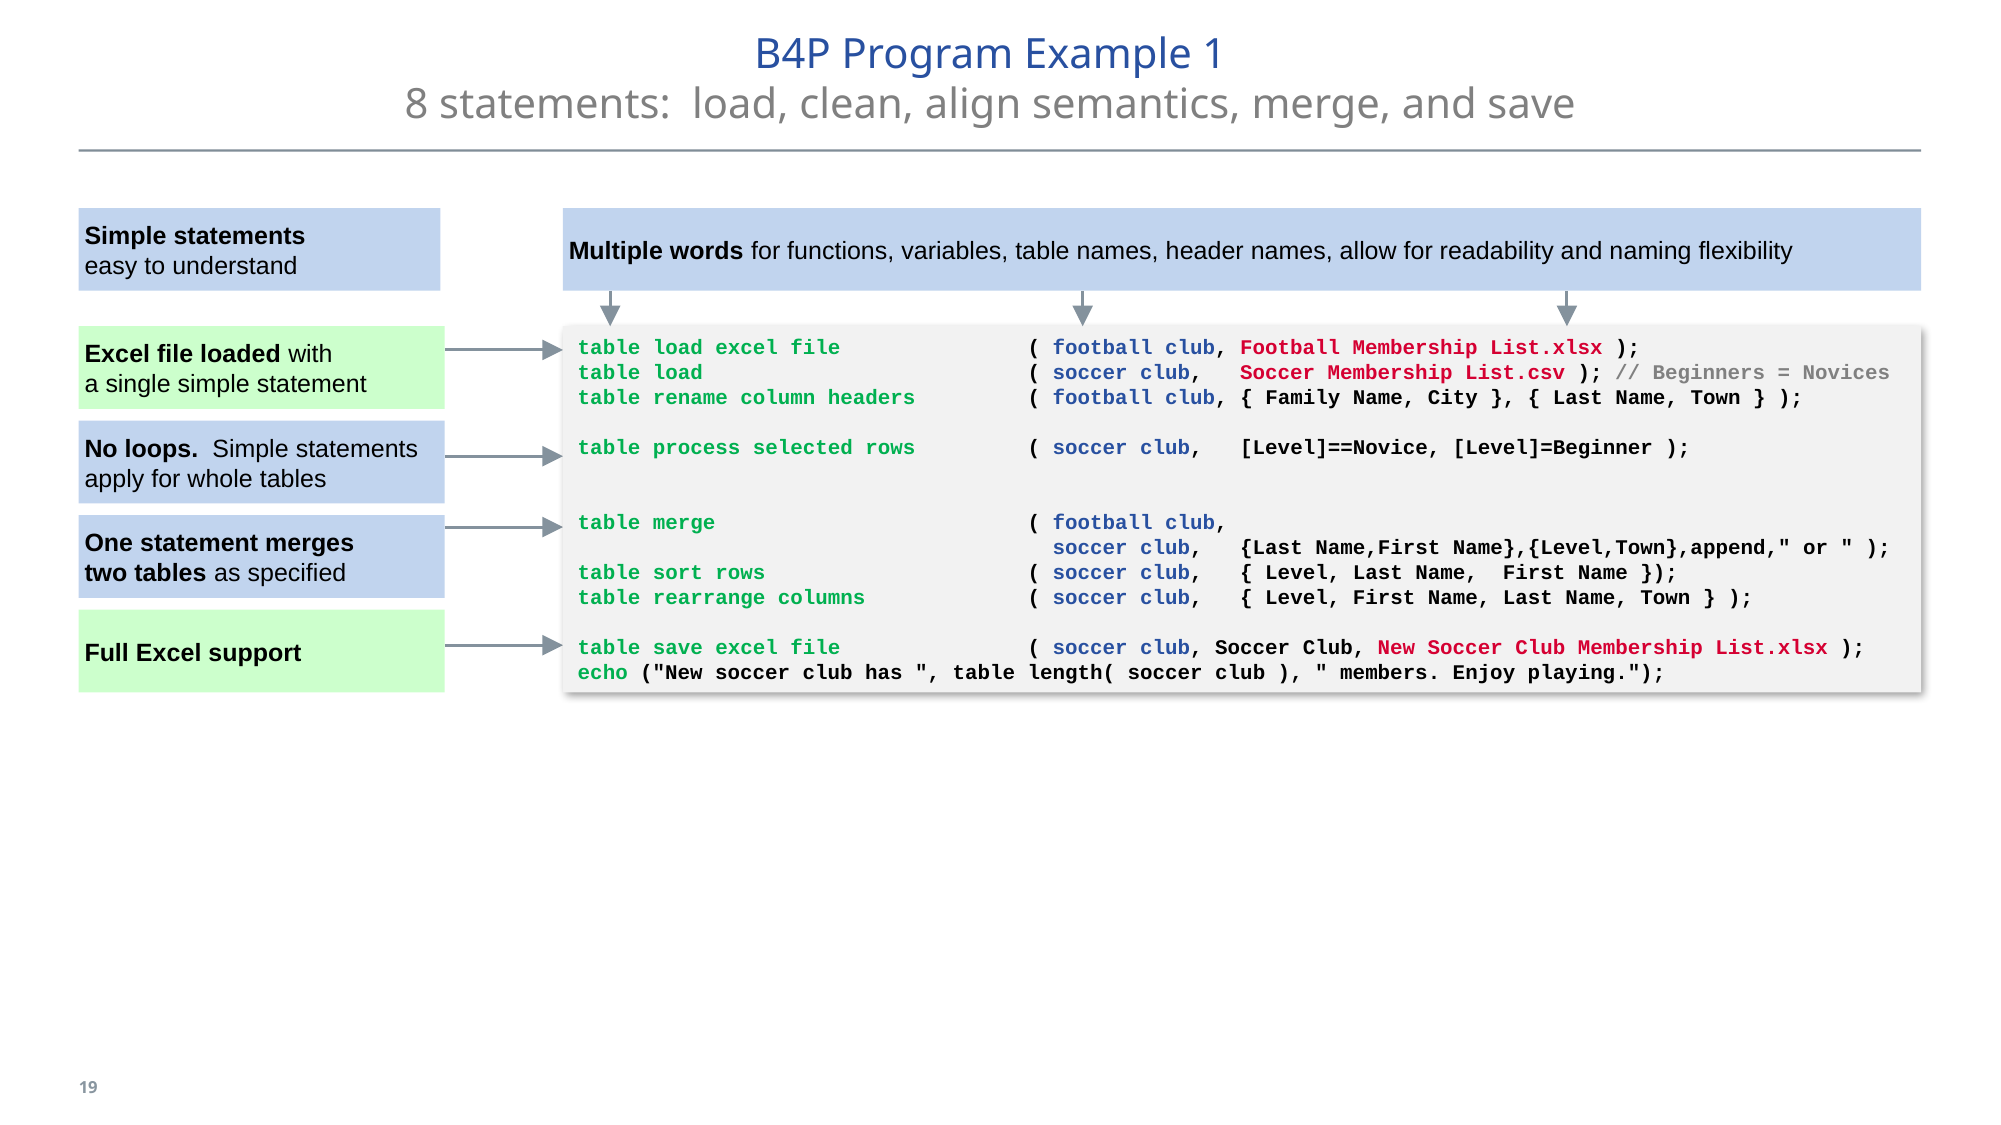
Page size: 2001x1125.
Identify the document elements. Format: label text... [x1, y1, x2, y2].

text_box Simple statements easy to understand [77, 206, 442, 293]
text_box Excel file loaded with a single simple statement [77, 324, 447, 411]
text_box Multiple words for functions, variables, table names, header names, allow for readability and naming flexibility [561, 206, 1923, 293]
text_box No loops. Simple statements apply for whole tables [77, 419, 447, 505]
title B4P Program Example 1 8 statements: load, clean, align semantics, merge, and save [76, 19, 1920, 138]
text_box table load excel file ( football club, Football Membership List.xlsx ); table load ( soccer club, Soccer Membership List.csv ); // Beginners = Novices table rename column headers ( football club, { Family Name, City }, { Last Name, Town } ); table process selected rows ( soccer club, [Level]==Novice, [Level]=Beginner ); table merge ( football club, soccer club, {Last Name,First Name},{Level,Town},append," or " ); table sort rows ( soccer club, { Level, Last Name, First Name }); table rearrange columns ( soccer club, { Level, First Name, Last Name, Town } ); table save excel file ( soccer club, Soccer Club, New Soccer Club Membership List.xlsx ); echo ("New soccer club has ", table length( soccer club ), " members. Enjoy playing."); [562, 326, 1922, 693]
text_box One statement merges two tables as specified [77, 513, 447, 600]
text_box Full Excel support [77, 608, 447, 694]
